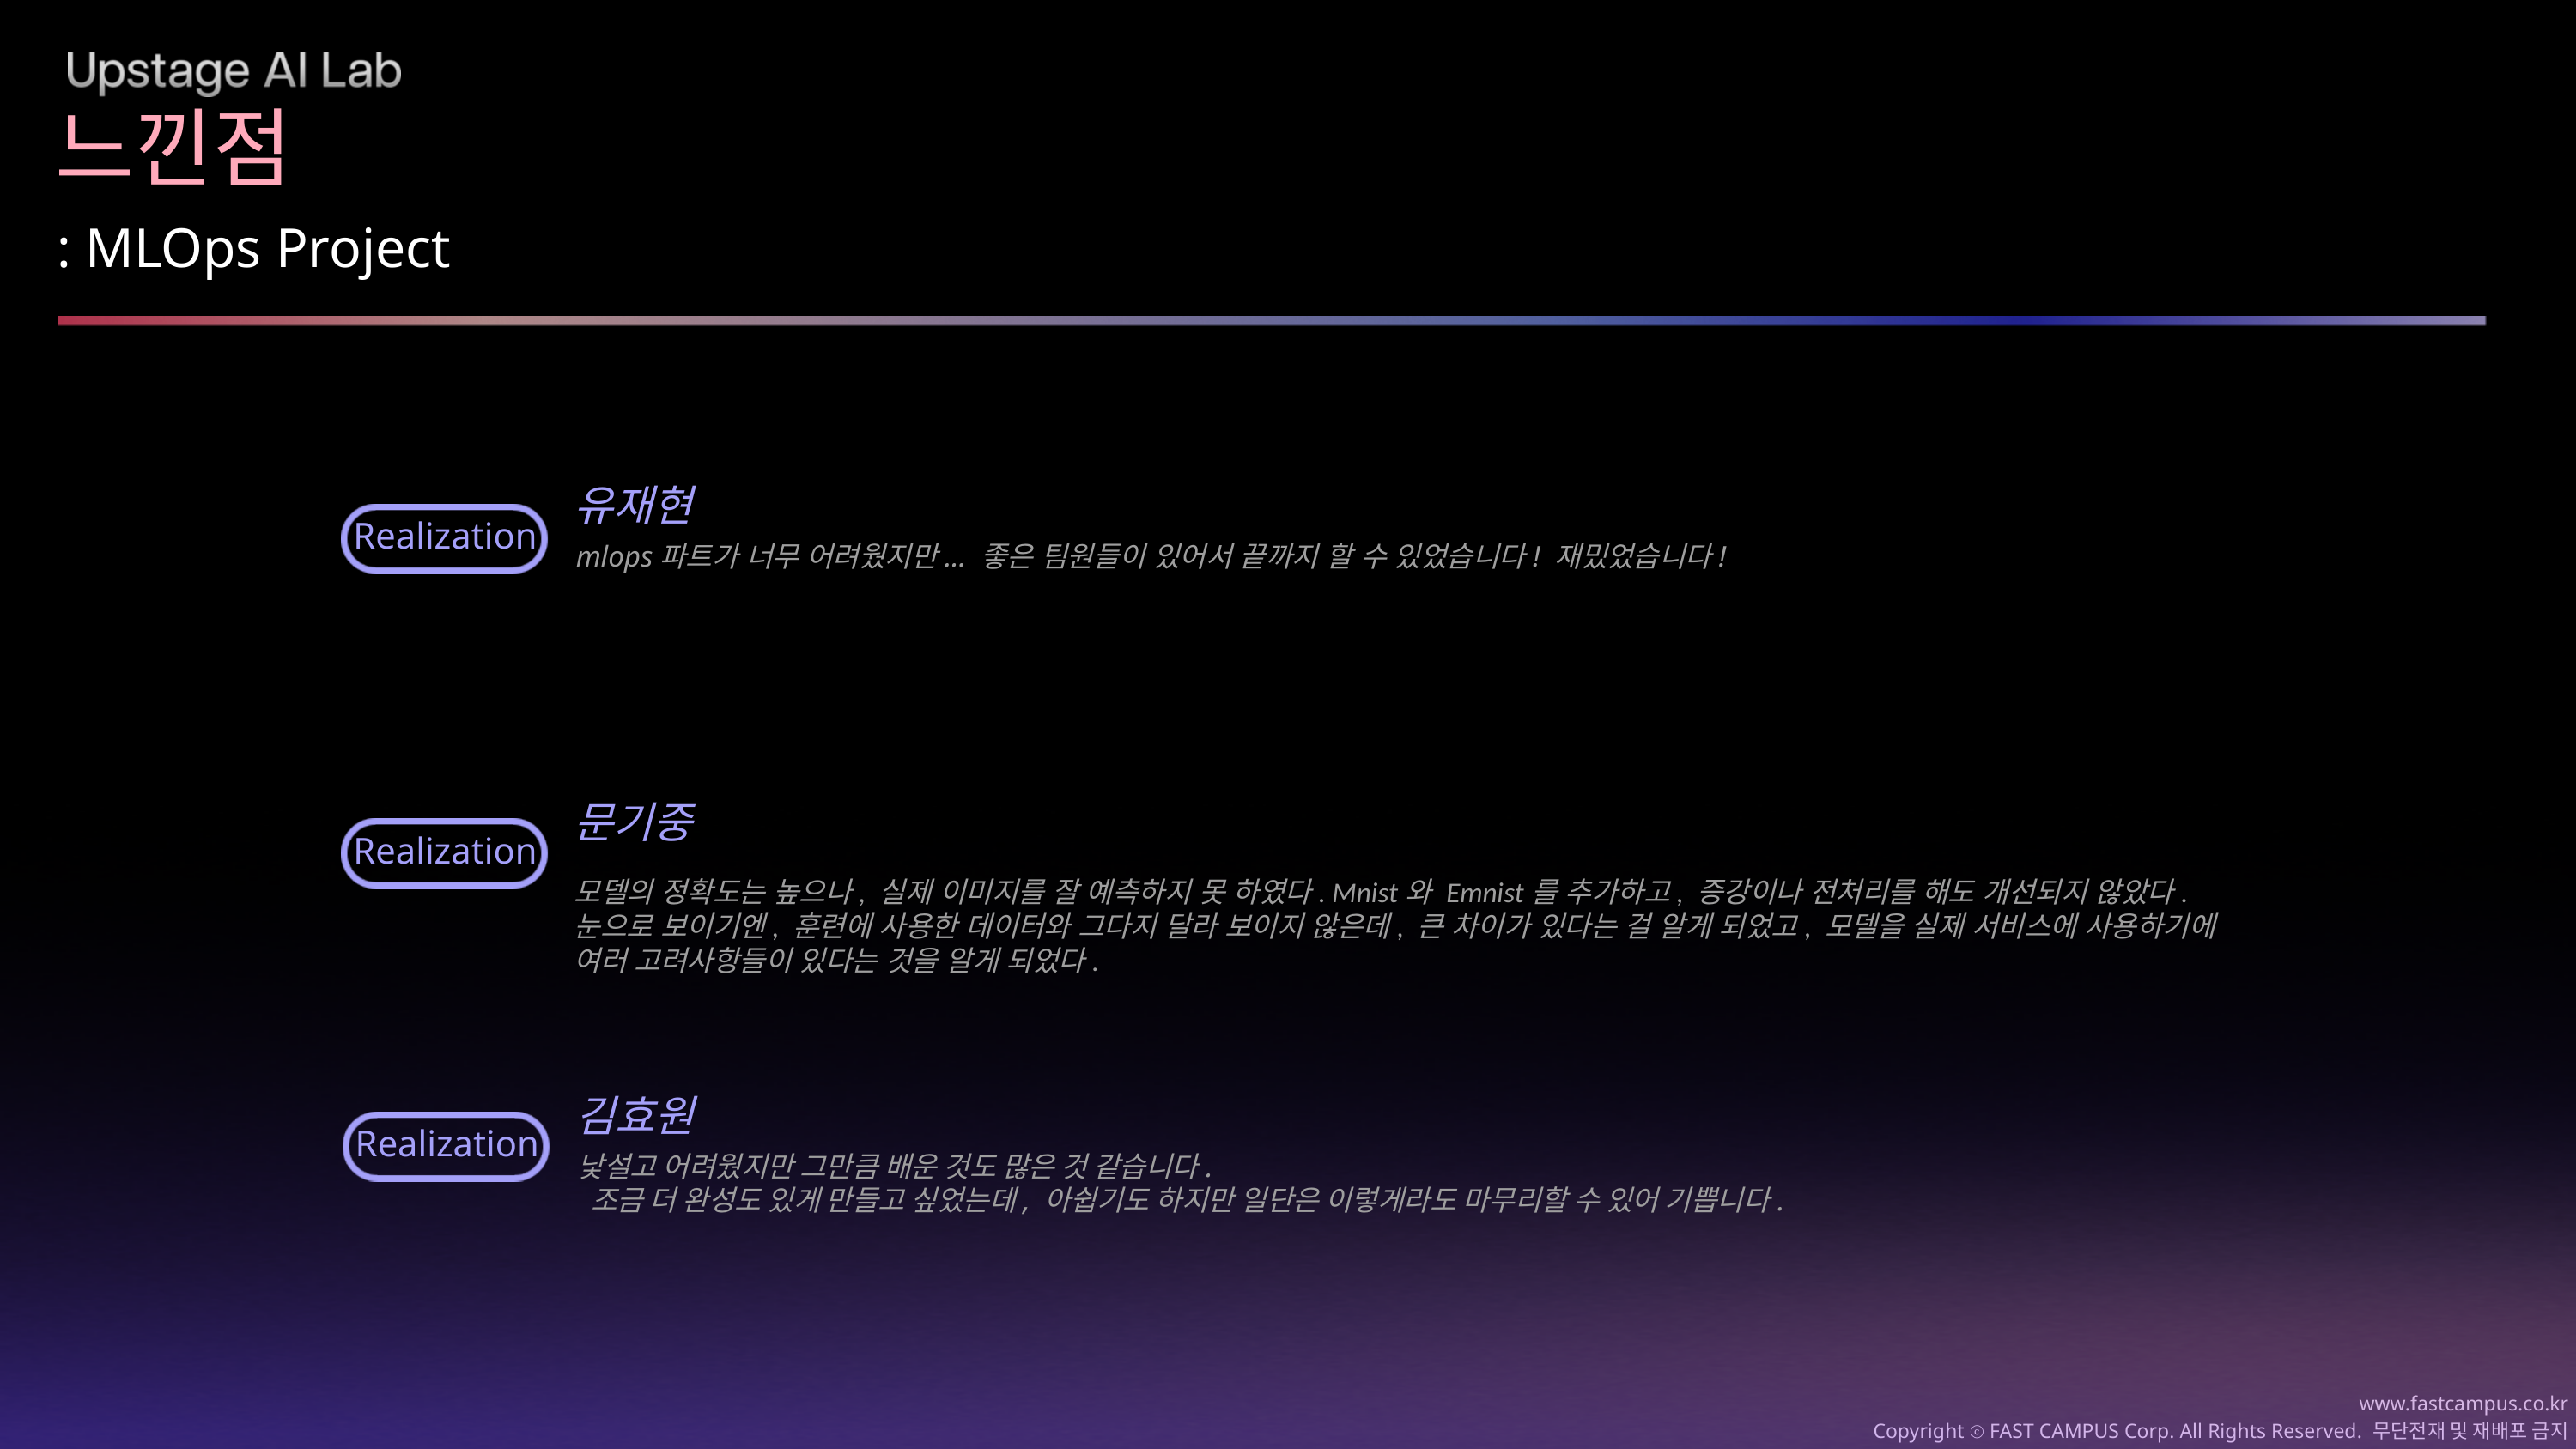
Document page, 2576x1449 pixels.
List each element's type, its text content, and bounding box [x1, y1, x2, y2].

text_box 유재현 [574, 481, 1455, 532]
picture [67, 52, 401, 97]
text_box 느낀점 [55, 98, 1408, 201]
picture [341, 504, 550, 574]
picture [58, 316, 2487, 326]
text_box : MLOps Project [57, 216, 1489, 281]
text_box mlops파트가 너무 어려웠지만... 좋은 팀원들이 있어서 끝까지 할 수 있었습니다! 재밌었습니다! [575, 540, 2267, 574]
picture [0, 803, 2576, 1449]
text_box 문기중 [574, 797, 1455, 800]
